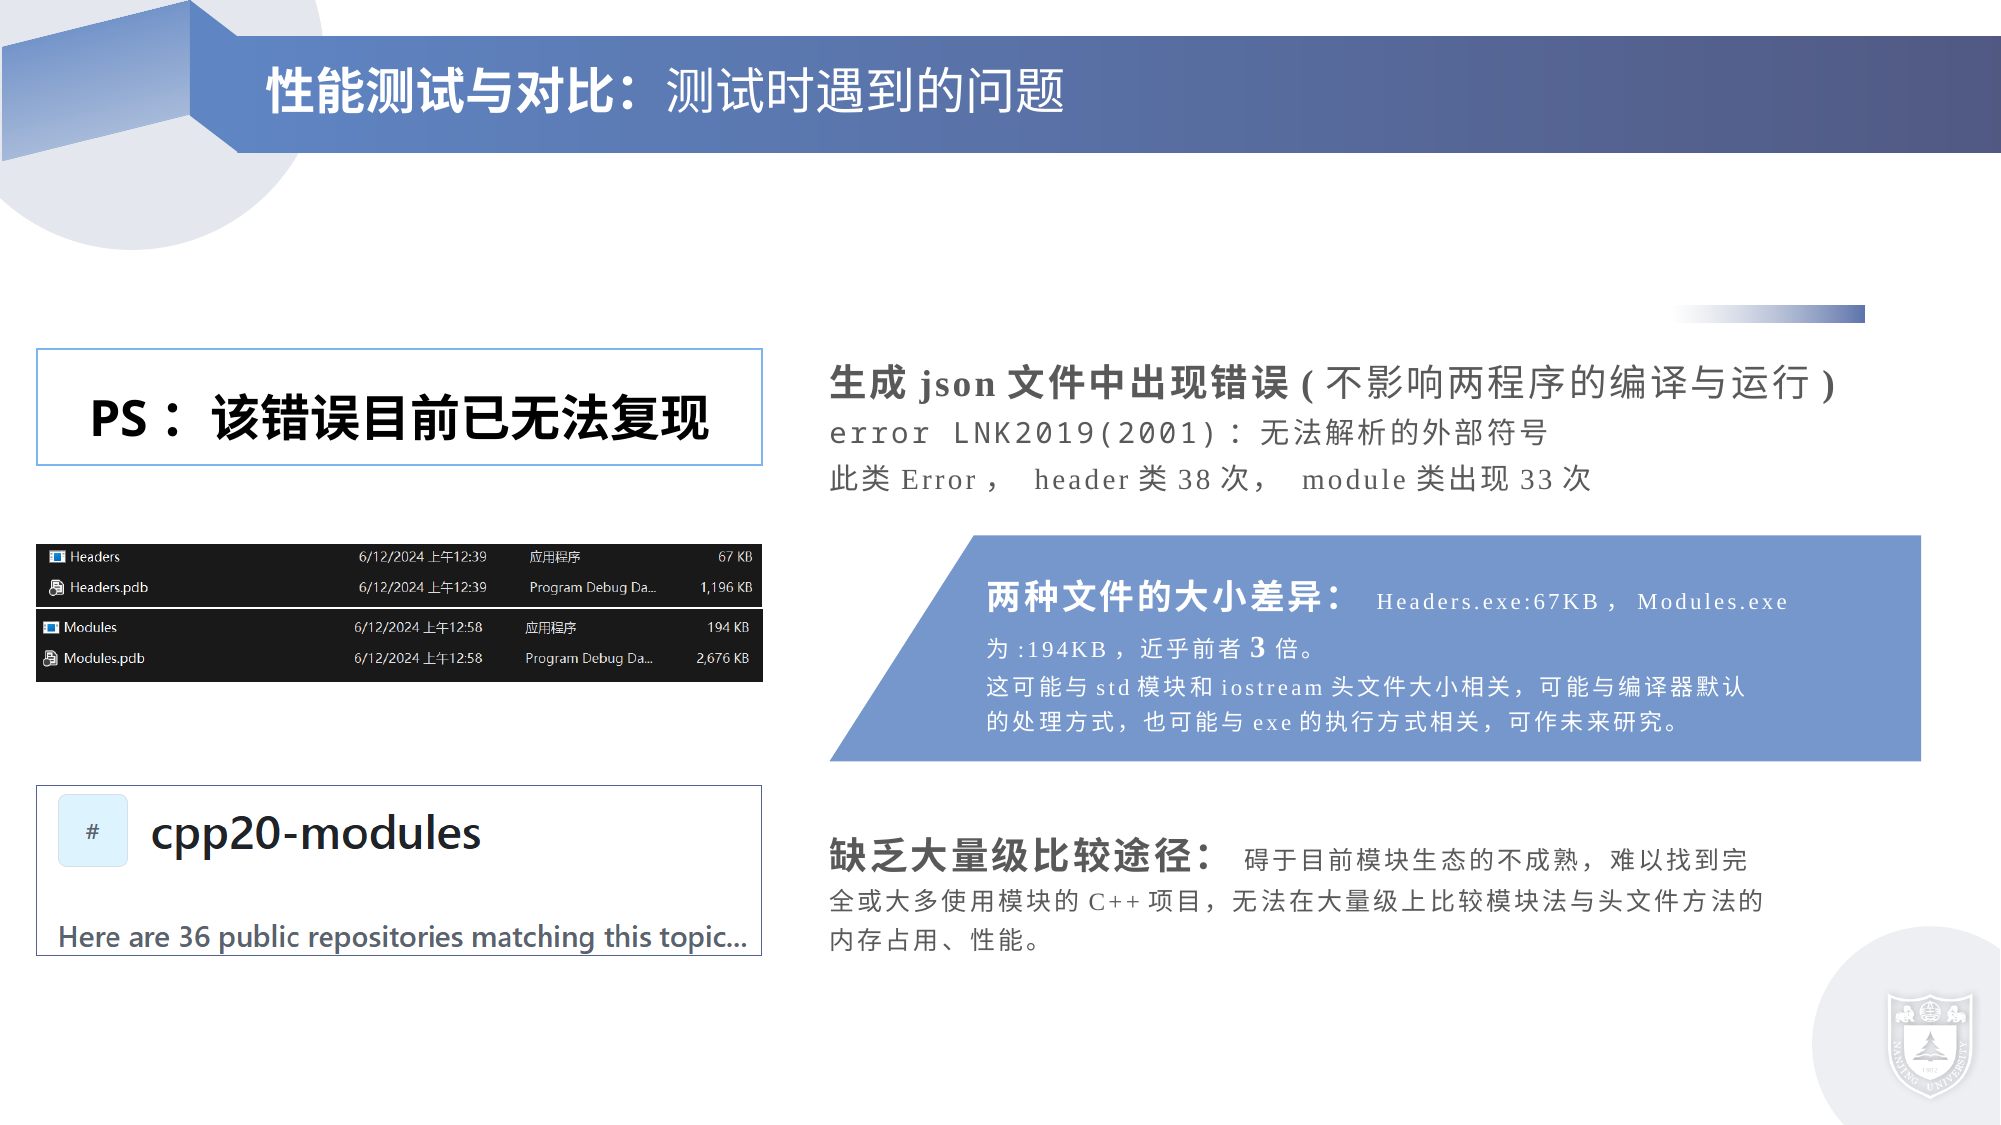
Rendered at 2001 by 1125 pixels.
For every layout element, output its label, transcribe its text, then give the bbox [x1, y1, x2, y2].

text_box PS：该错误目前已无法复现 [36, 348, 763, 466]
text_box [1812, 926, 2000, 1125]
picture [36, 609, 763, 682]
picture [36, 544, 762, 607]
text_box 缺乏大量级比较途径： 碍于目前模块生态的不成熟，难以找到完全或大多使用模块的C++项目，无法在大量级上比较模块法与头文件方法的内存占用、性能。 [829, 799, 1775, 974]
text_box [827, 534, 1923, 763]
text_box [1671, 305, 1866, 324]
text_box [0, 0, 2000, 154]
text_box 生成json文件中出现错误(不影响两程序的编译与运行) error LNK2019(2001)：无法解析的外部符号 此类Error， header类38次， module类出现33次 [829, 333, 1962, 507]
picture [36, 785, 762, 956]
text_box [0, 154, 300, 251]
text_box 两种文件的大小差异： Headers.exe:67KB，Modules.exe为:194KB，近乎前者3倍。 这可能与std模块和iostream头文件大小相关，可能与编译器默认 的处理方式，也可能与exe的执行方式相关，可作未来研究。 [986, 562, 1905, 736]
